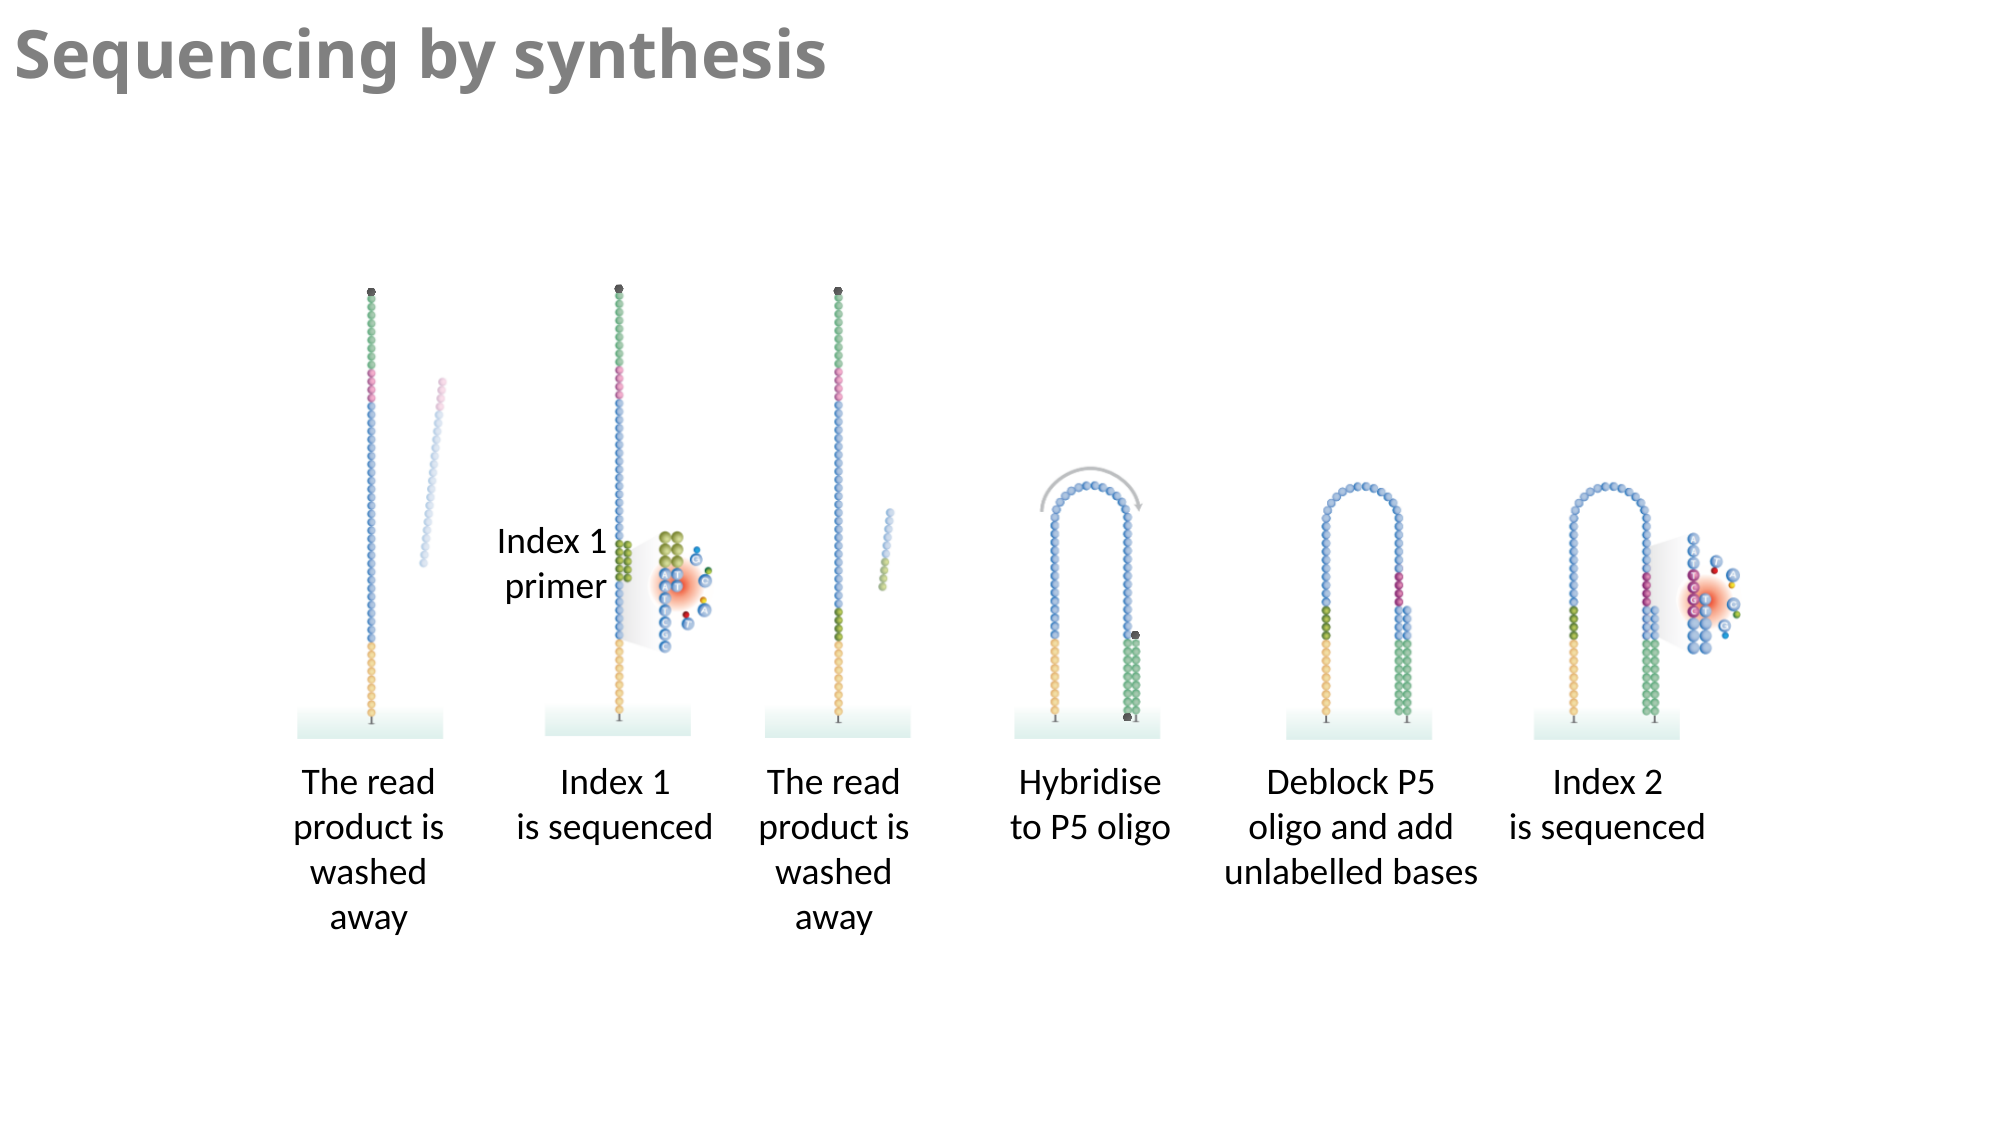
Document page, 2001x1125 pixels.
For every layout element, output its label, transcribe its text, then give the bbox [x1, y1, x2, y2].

text_box Deblock P5 oligo and add unlabelled bases [1209, 750, 1494, 899]
text_box The read product is washed away [278, 750, 460, 944]
text_box The read product is washed away [743, 750, 925, 944]
text_box Hybridise to P5 oligo [995, 750, 1187, 854]
text_box Index 2 is sequenced [1494, 750, 1722, 854]
text_box Sequencing by synthesis [0, 14, 1975, 221]
text_box Index 1 is sequenced [501, 750, 729, 854]
picture [276, 275, 1778, 750]
